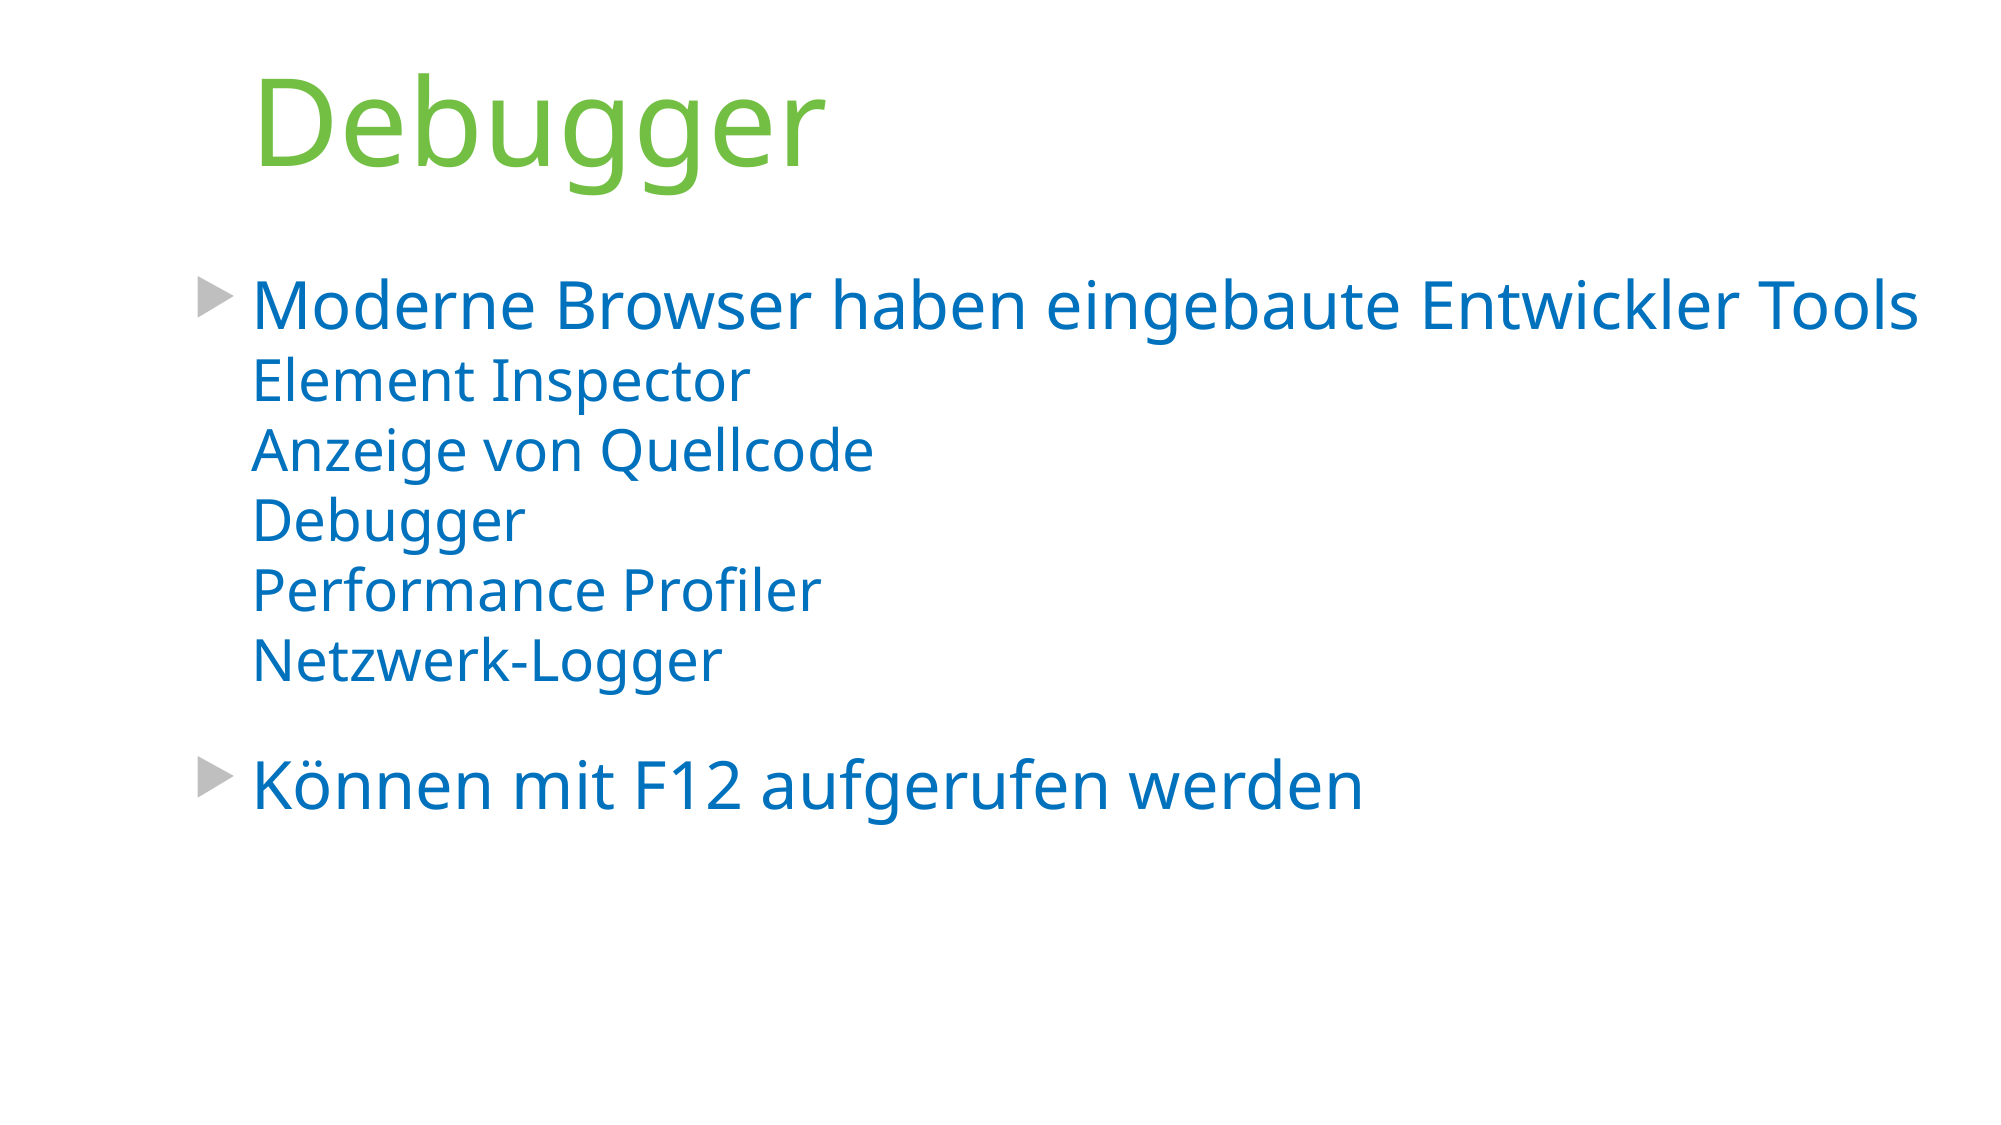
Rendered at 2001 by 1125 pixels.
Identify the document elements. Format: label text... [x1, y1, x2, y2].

list Moderne Browser haben eingebaute Entwickler Tools Element Inspector Anzeige von Quellcode Debugger Performance Profiler Netzwerk-Logger Können mit F12 aufgerufen werden [191, 263, 1945, 1125]
title Debugger [250, 42, 1945, 192]
